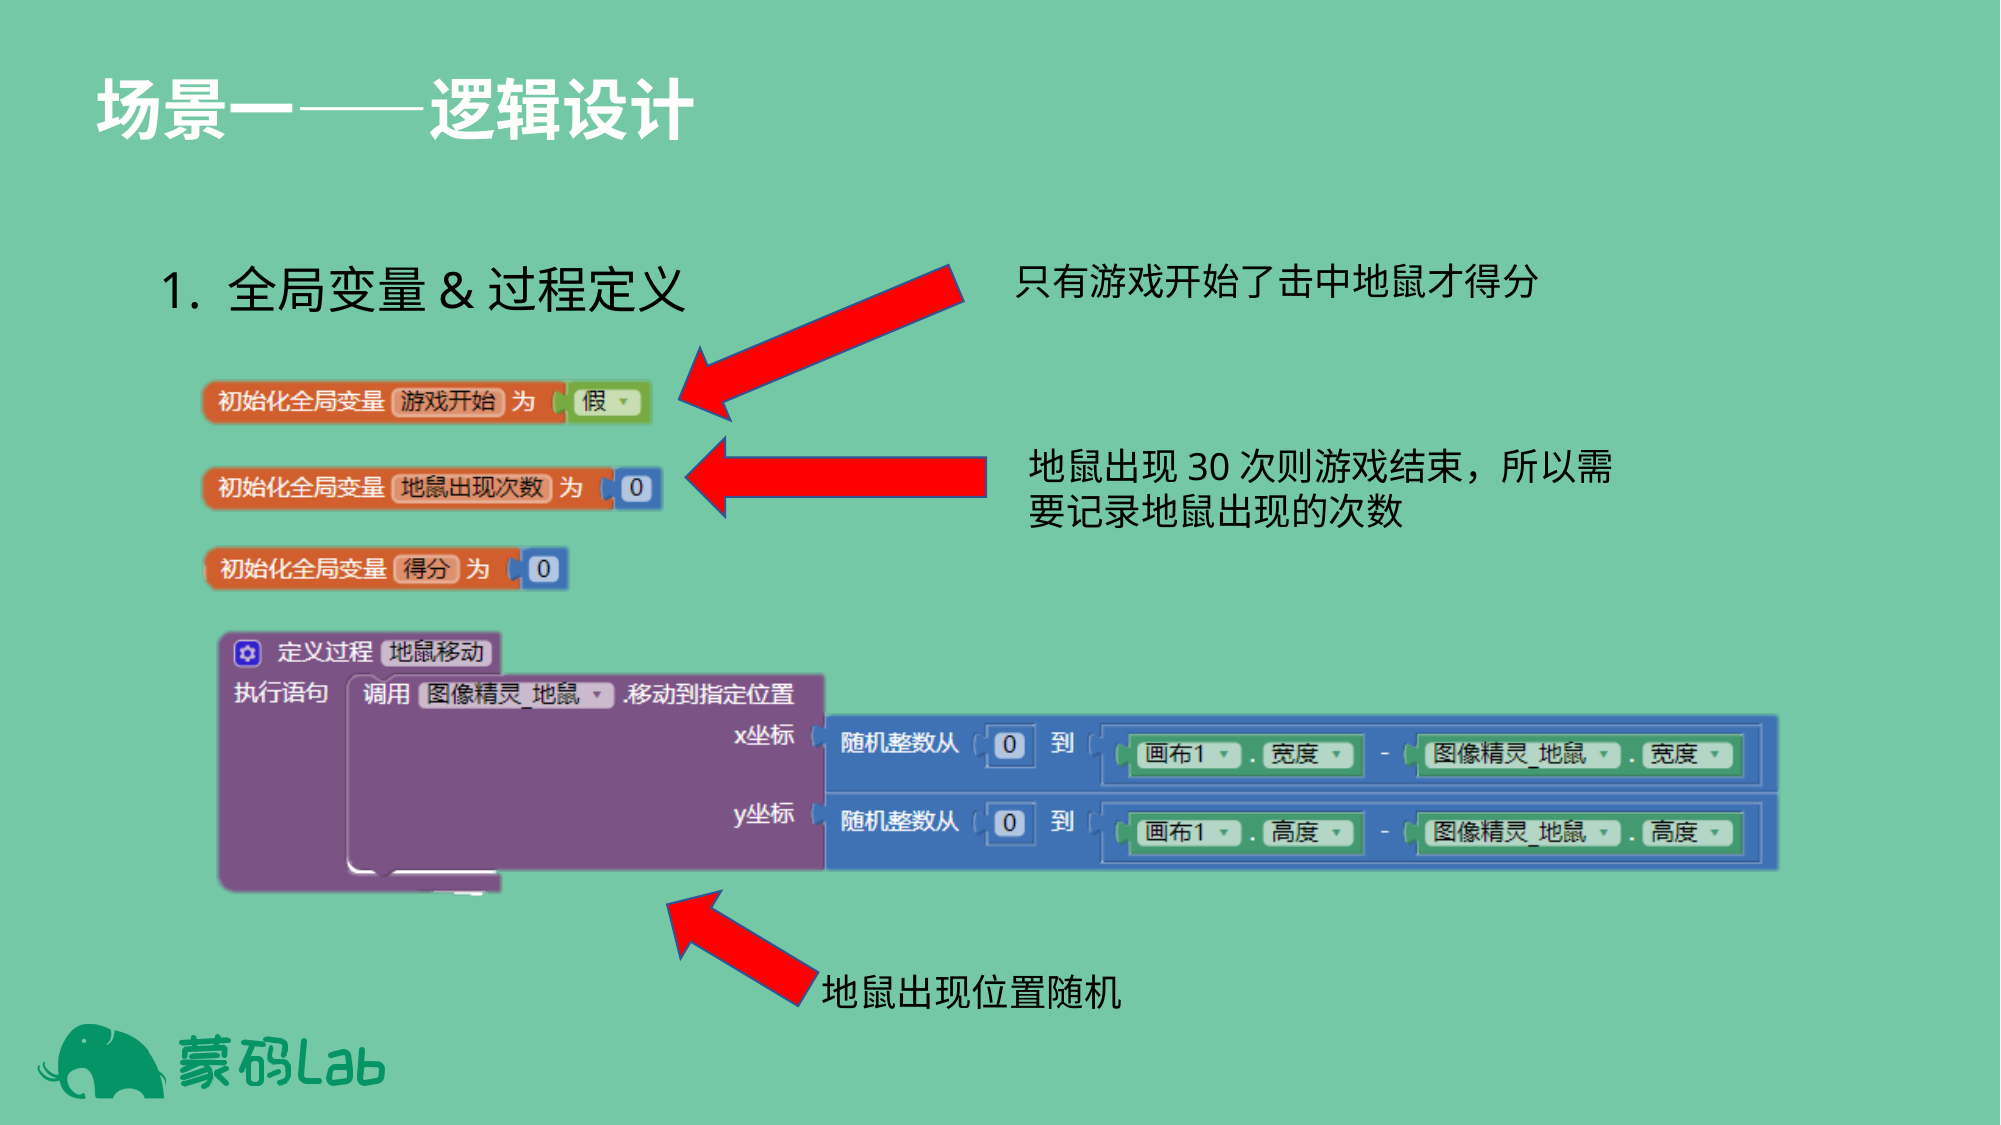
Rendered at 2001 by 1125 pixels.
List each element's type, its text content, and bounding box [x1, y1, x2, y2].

picture [26, 1015, 394, 1108]
picture [173, 347, 1827, 941]
text_box 地鼠出现位置随机 [806, 961, 1204, 1022]
text_box 1. 全局变量&过程定义 [145, 250, 907, 326]
list 场景一——逻辑设计 [80, 69, 1000, 174]
text_box [675, 941, 806, 1008]
text_box [750, 263, 966, 347]
text_box 只有游戏开始了击中地鼠才得分 [999, 250, 1639, 311]
